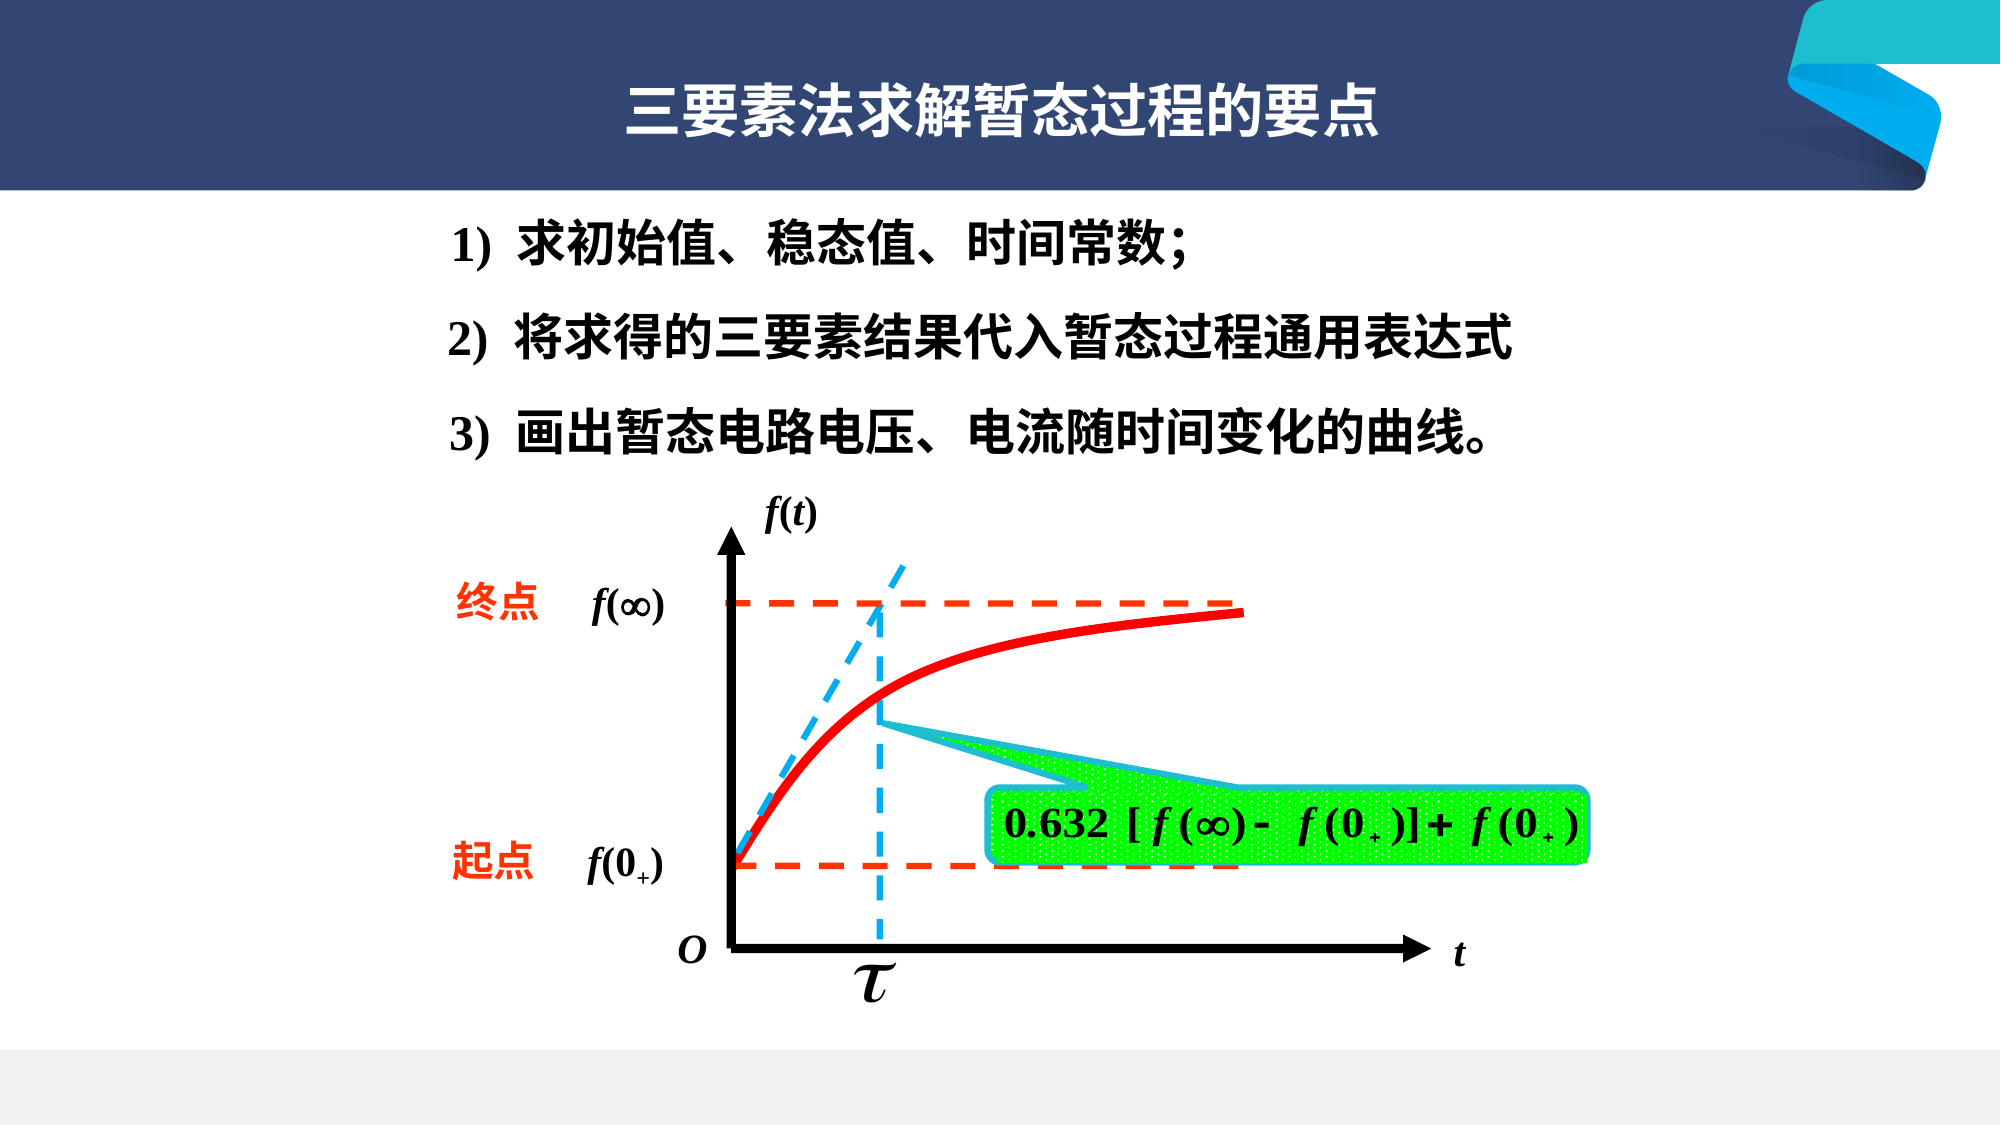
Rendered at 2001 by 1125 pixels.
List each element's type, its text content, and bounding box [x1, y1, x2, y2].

text_box 3) 画出暂态电路电压、电流随时间变化的曲线。 [434, 381, 1677, 468]
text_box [1481, 787, 1588, 863]
text_box 三要素法求解暂态过程的要点 [608, 66, 1396, 152]
text_box 2) 将求得的三要素结果代入暂态过程通用表达式； [432, 297, 1731, 373]
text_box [437, 827, 662, 893]
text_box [441, 568, 662, 635]
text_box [662, 476, 1481, 984]
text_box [843, 984, 918, 1024]
text_box 1) 求初始值、稳态值、时间常数； [435, 204, 1658, 279]
